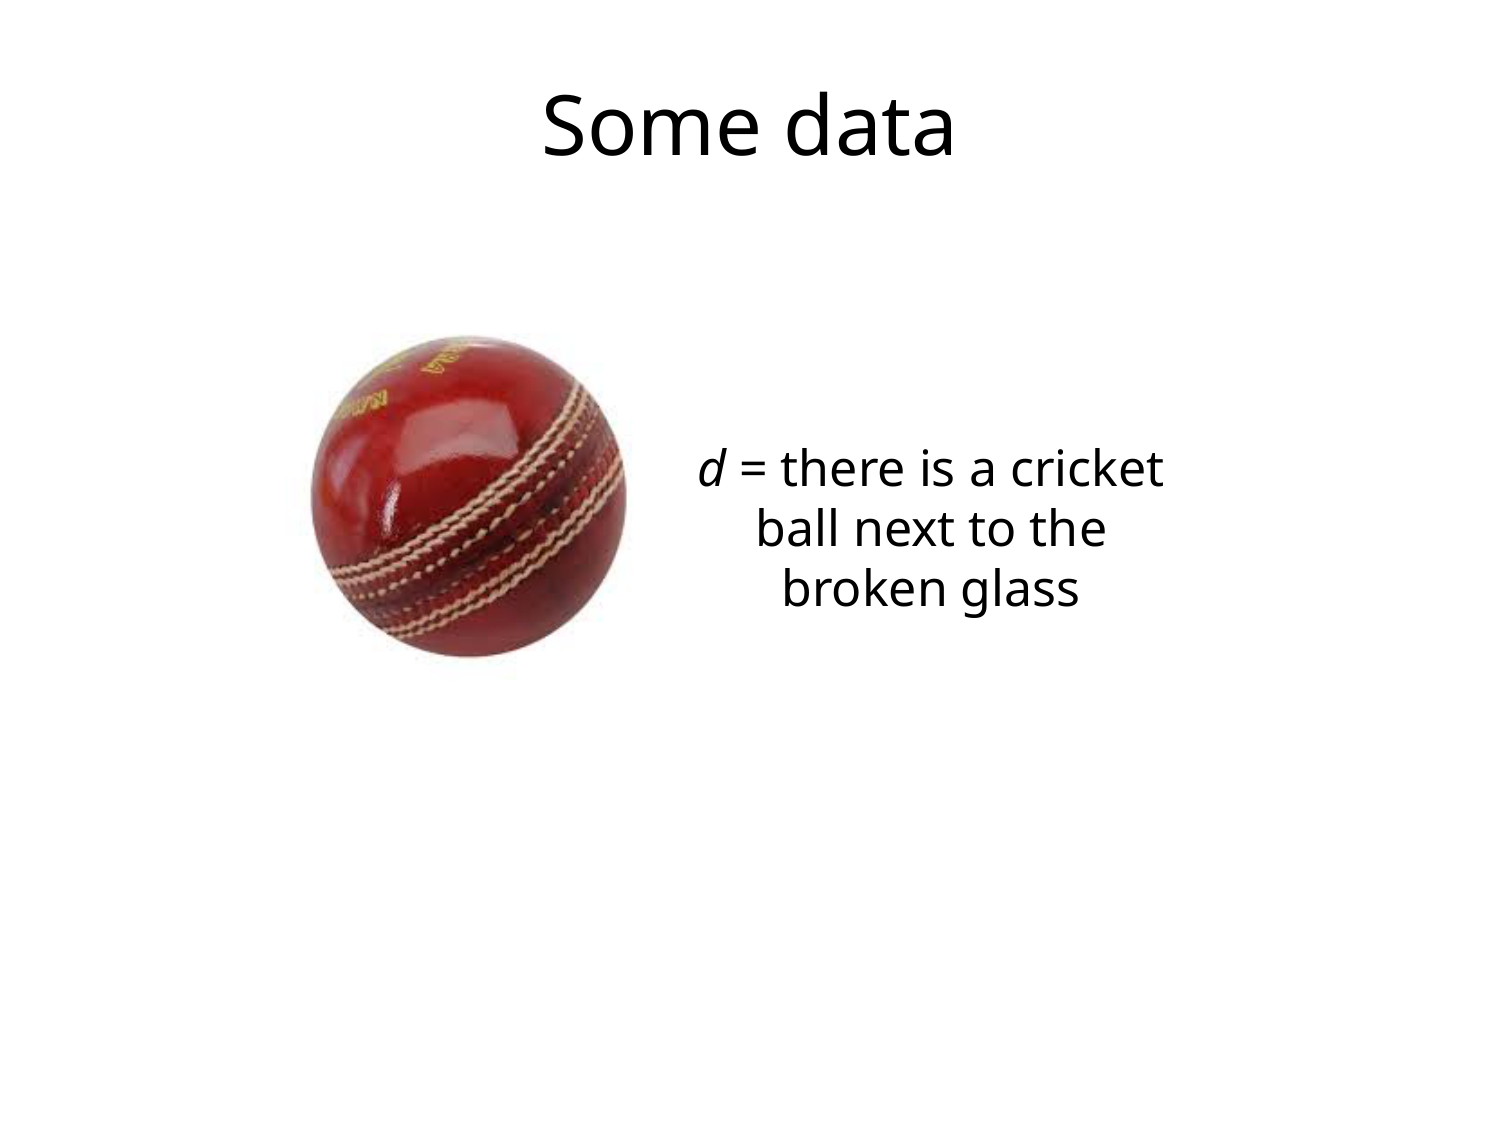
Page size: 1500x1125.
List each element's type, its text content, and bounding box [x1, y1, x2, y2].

picture [257, 305, 681, 691]
text_box d = there is a cricket ball next to the broken glass [681, 429, 1206, 625]
title Some data [103, 59, 1397, 198]
